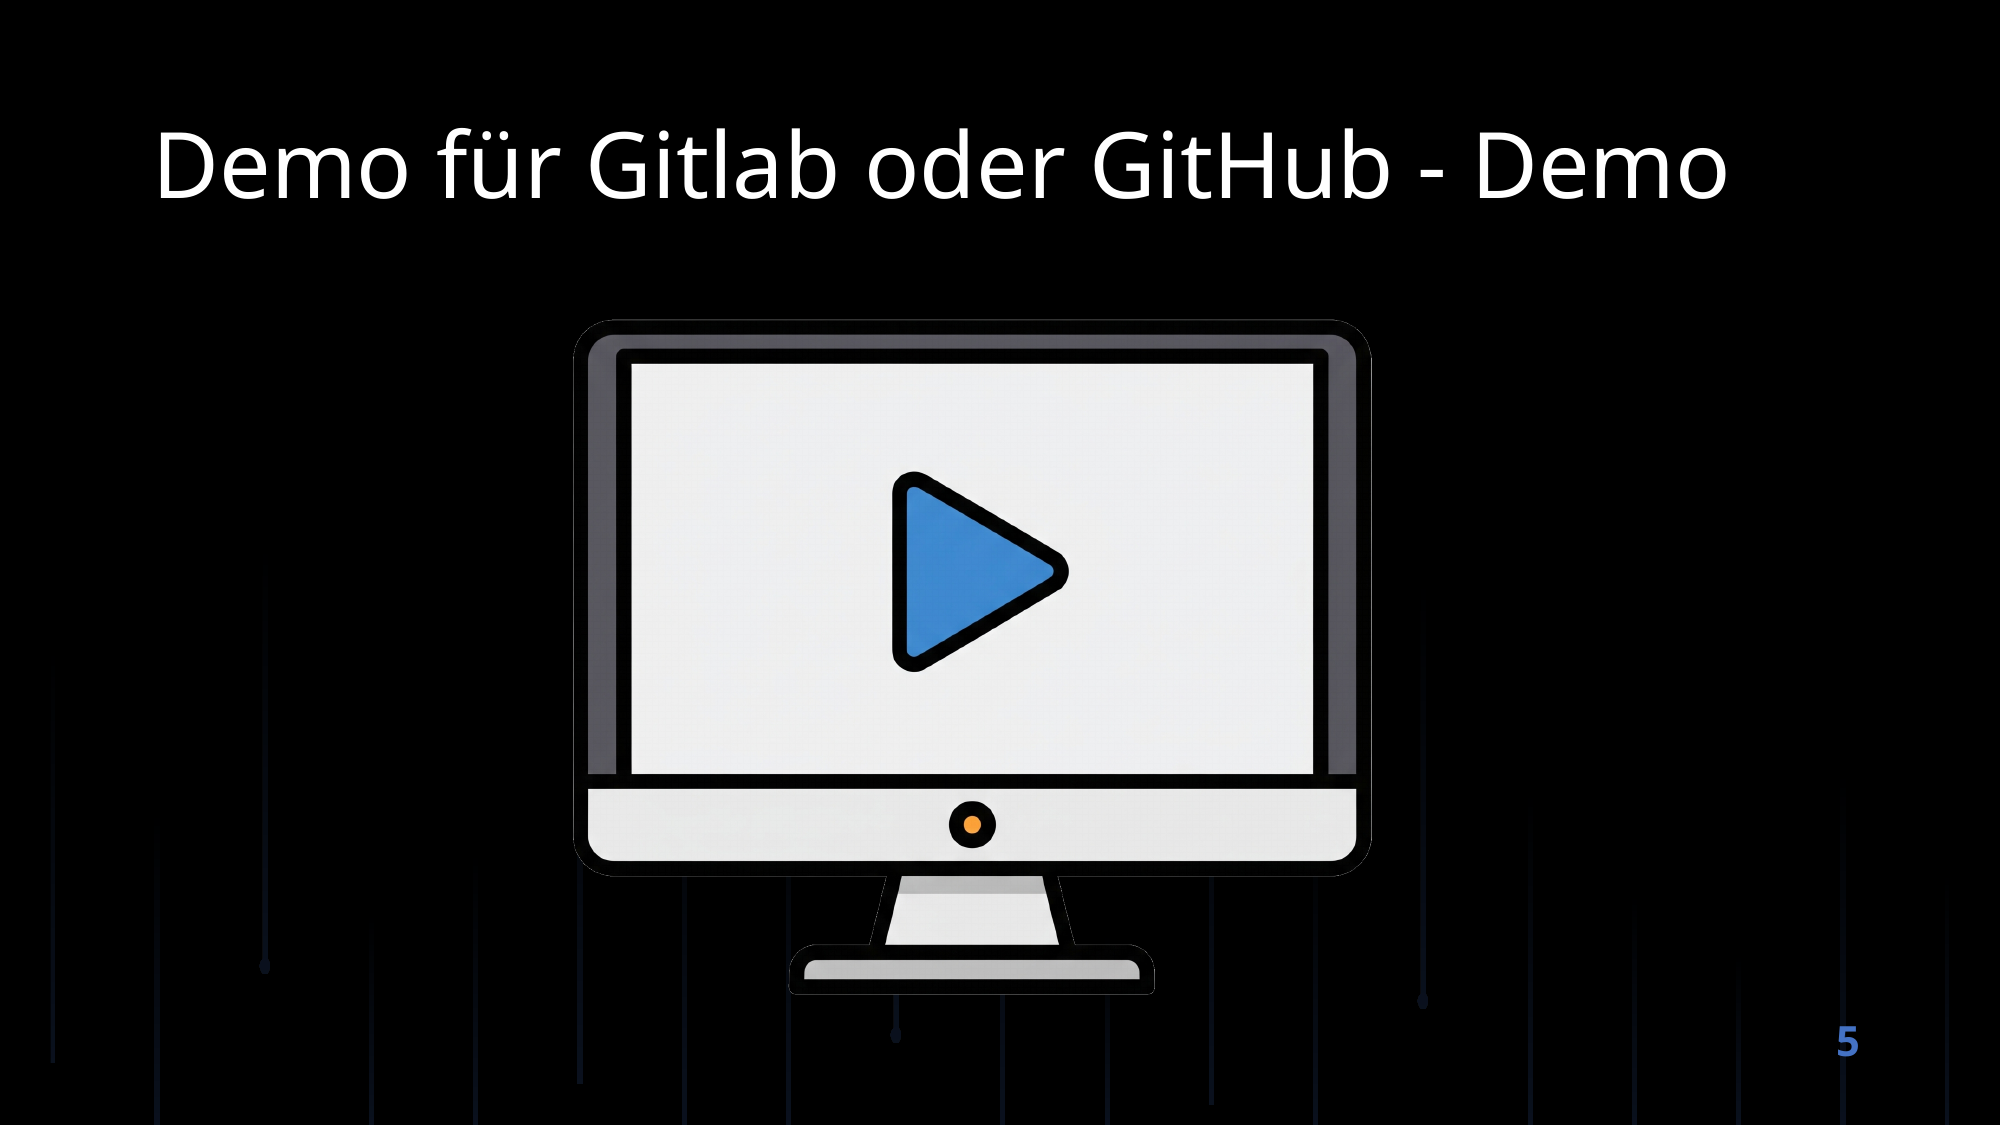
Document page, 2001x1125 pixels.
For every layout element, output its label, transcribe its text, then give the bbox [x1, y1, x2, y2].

picture [496, 179, 1447, 1125]
title Demo für Gitlab oder GitHub - Demo [137, 59, 1863, 278]
